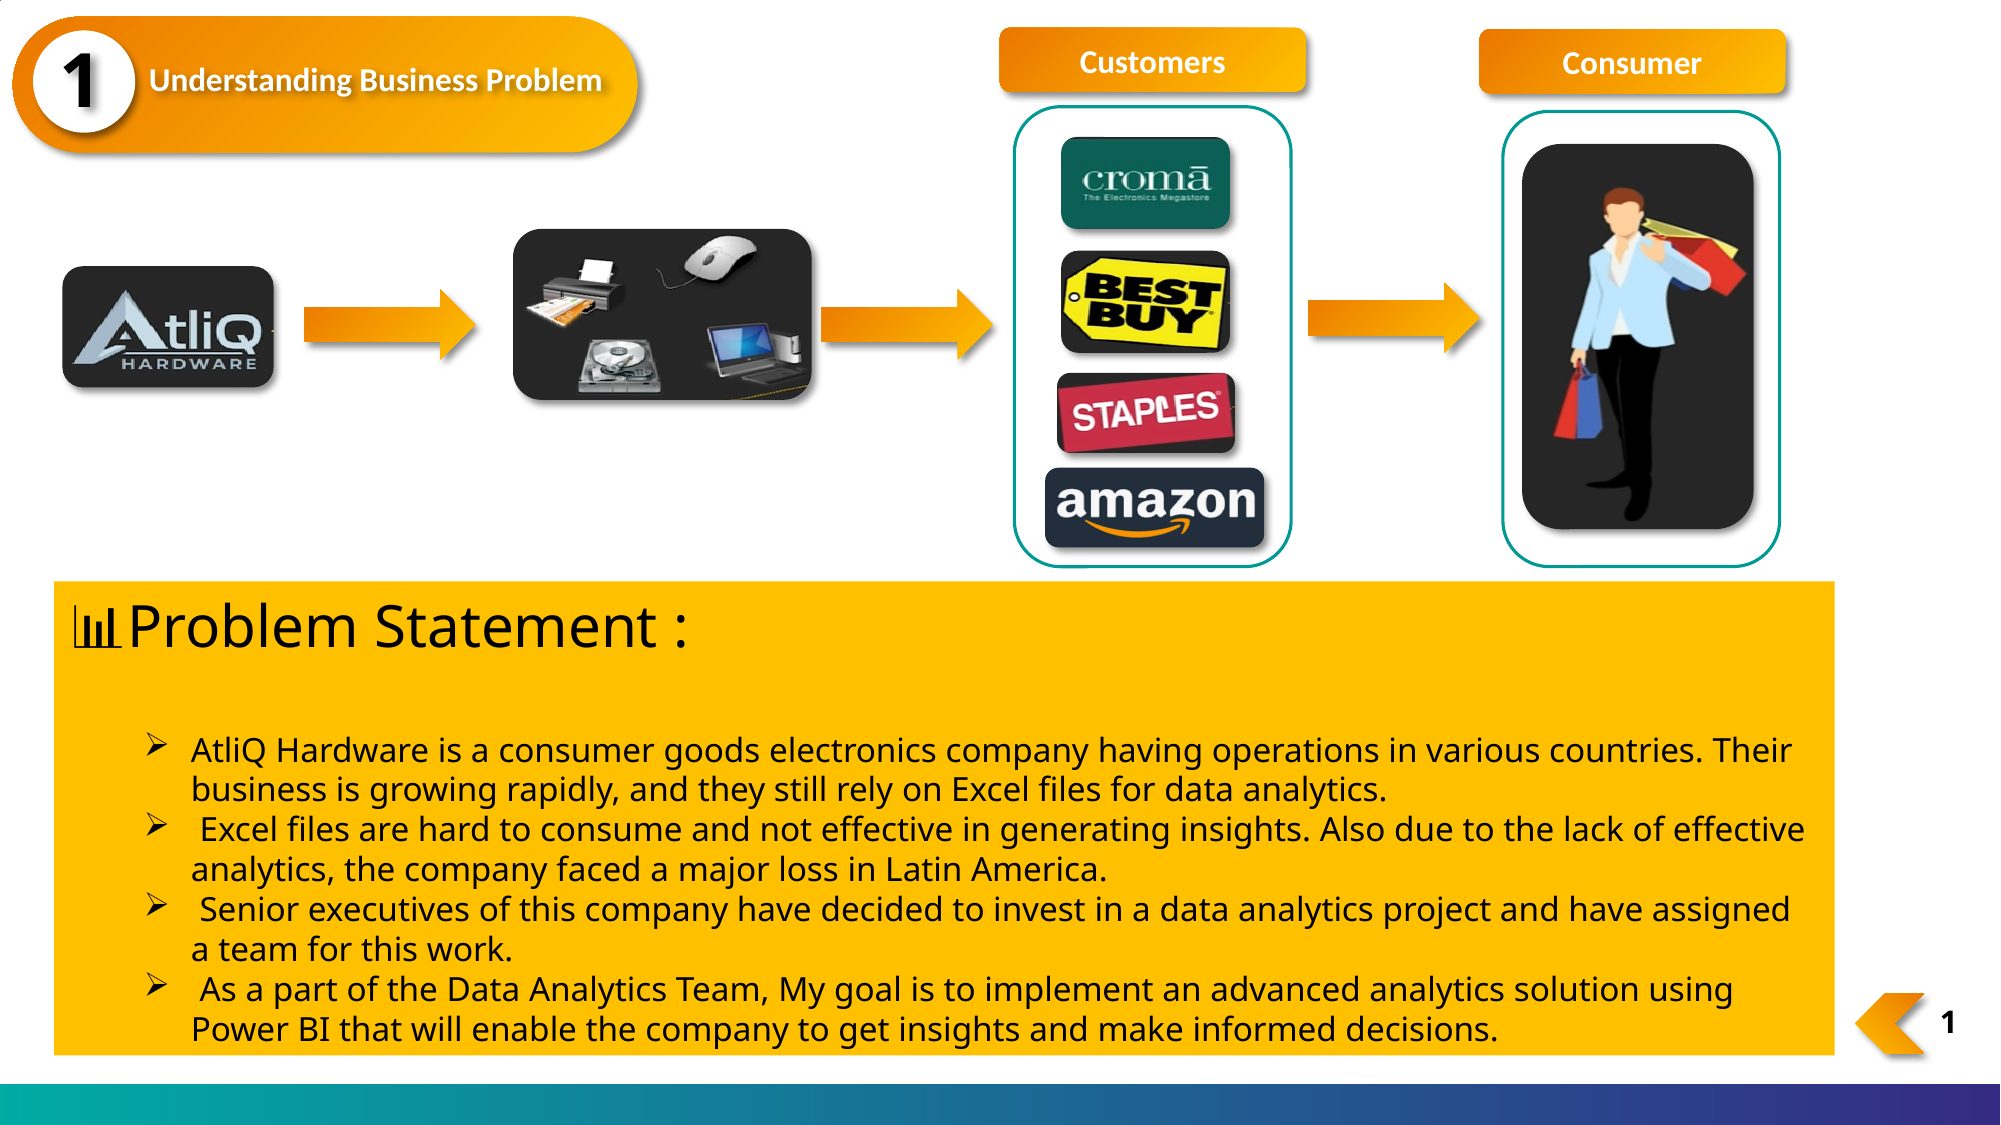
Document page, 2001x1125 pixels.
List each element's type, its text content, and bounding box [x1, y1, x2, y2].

text_box [46, 16, 638, 153]
text_box [1502, 111, 1780, 567]
text_box Consumer [1479, 29, 1786, 94]
text_box [821, 289, 993, 360]
text_box Understanding Business Problem [166, 23, 587, 132]
text_box [304, 289, 476, 360]
picture [512, 228, 812, 400]
picture [1057, 372, 1235, 453]
text_box 📊Problem Statement : AtliQ Hardware is a consumer goods electronics company having operations in various countries. Their business is growing rapidly, and they still rely on Excel files for data analytics. Excel files are hard to consume and not effective in generating insights. Also due to the lack of effective analytics, the company faced a major loss in Latin America. Senior executives of this company have decided to invest in a data analytics project and have assigned a team for this work. As a part of the Data Analytics Team, My goal is to implement an advanced analytics solution using Power BI that will enable the company to get insights and make informed decisions. [54, 581, 1835, 1056]
text_box 1 [27, 23, 136, 132]
picture [62, 266, 274, 388]
text_box [12, 42, 27, 126]
picture [1522, 143, 1754, 530]
text_box [1308, 282, 1480, 353]
picture [1061, 250, 1230, 353]
text_box [1014, 106, 1292, 567]
text_box 1 [1924, 991, 1972, 1051]
picture [1061, 136, 1230, 229]
text_box Customers [999, 27, 1306, 92]
text_box [1855, 993, 1925, 1054]
picture [1045, 467, 1265, 548]
